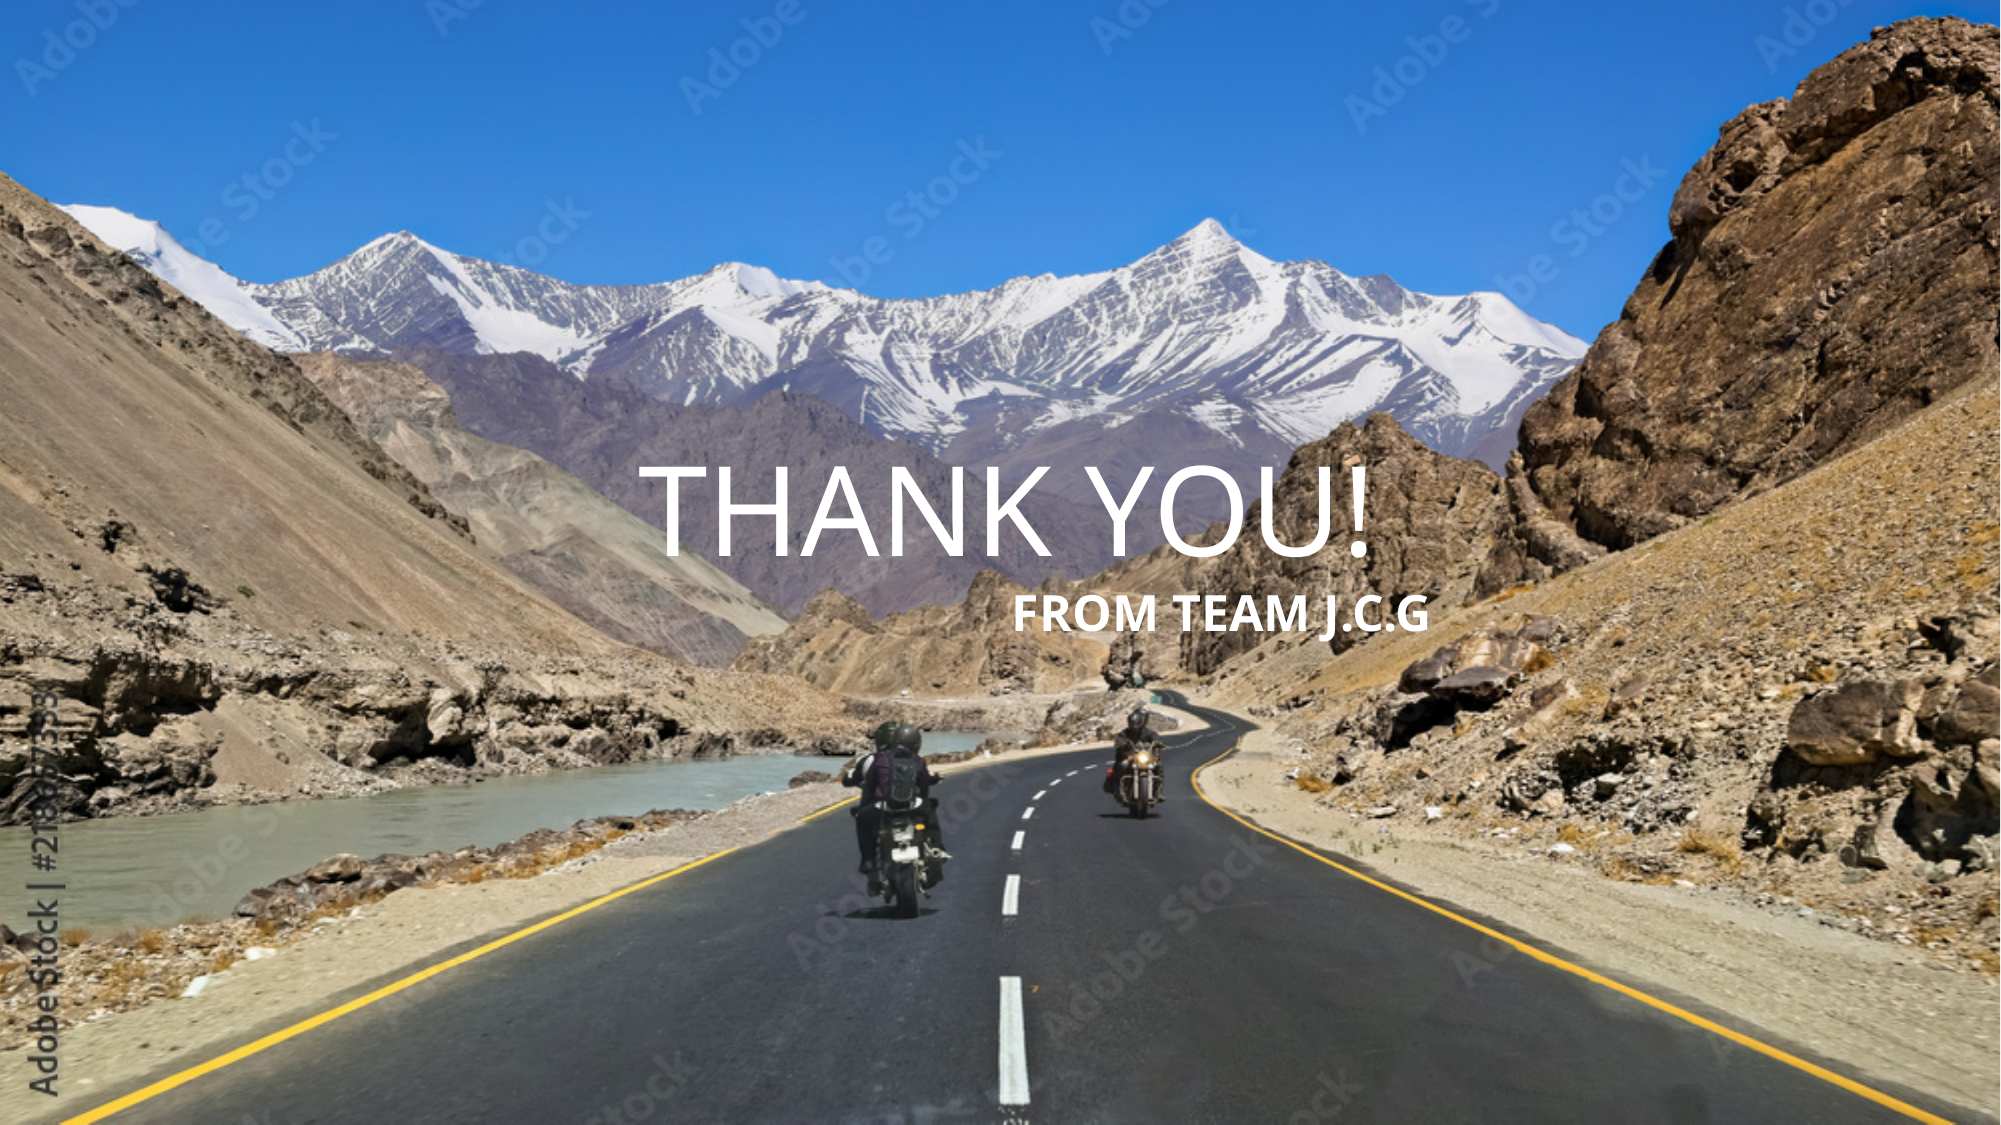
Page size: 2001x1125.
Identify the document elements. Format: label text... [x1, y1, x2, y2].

picture [0, 0, 2001, 1125]
text_box THANK YOU! FROM TEAM J.C.G [567, 376, 1447, 697]
